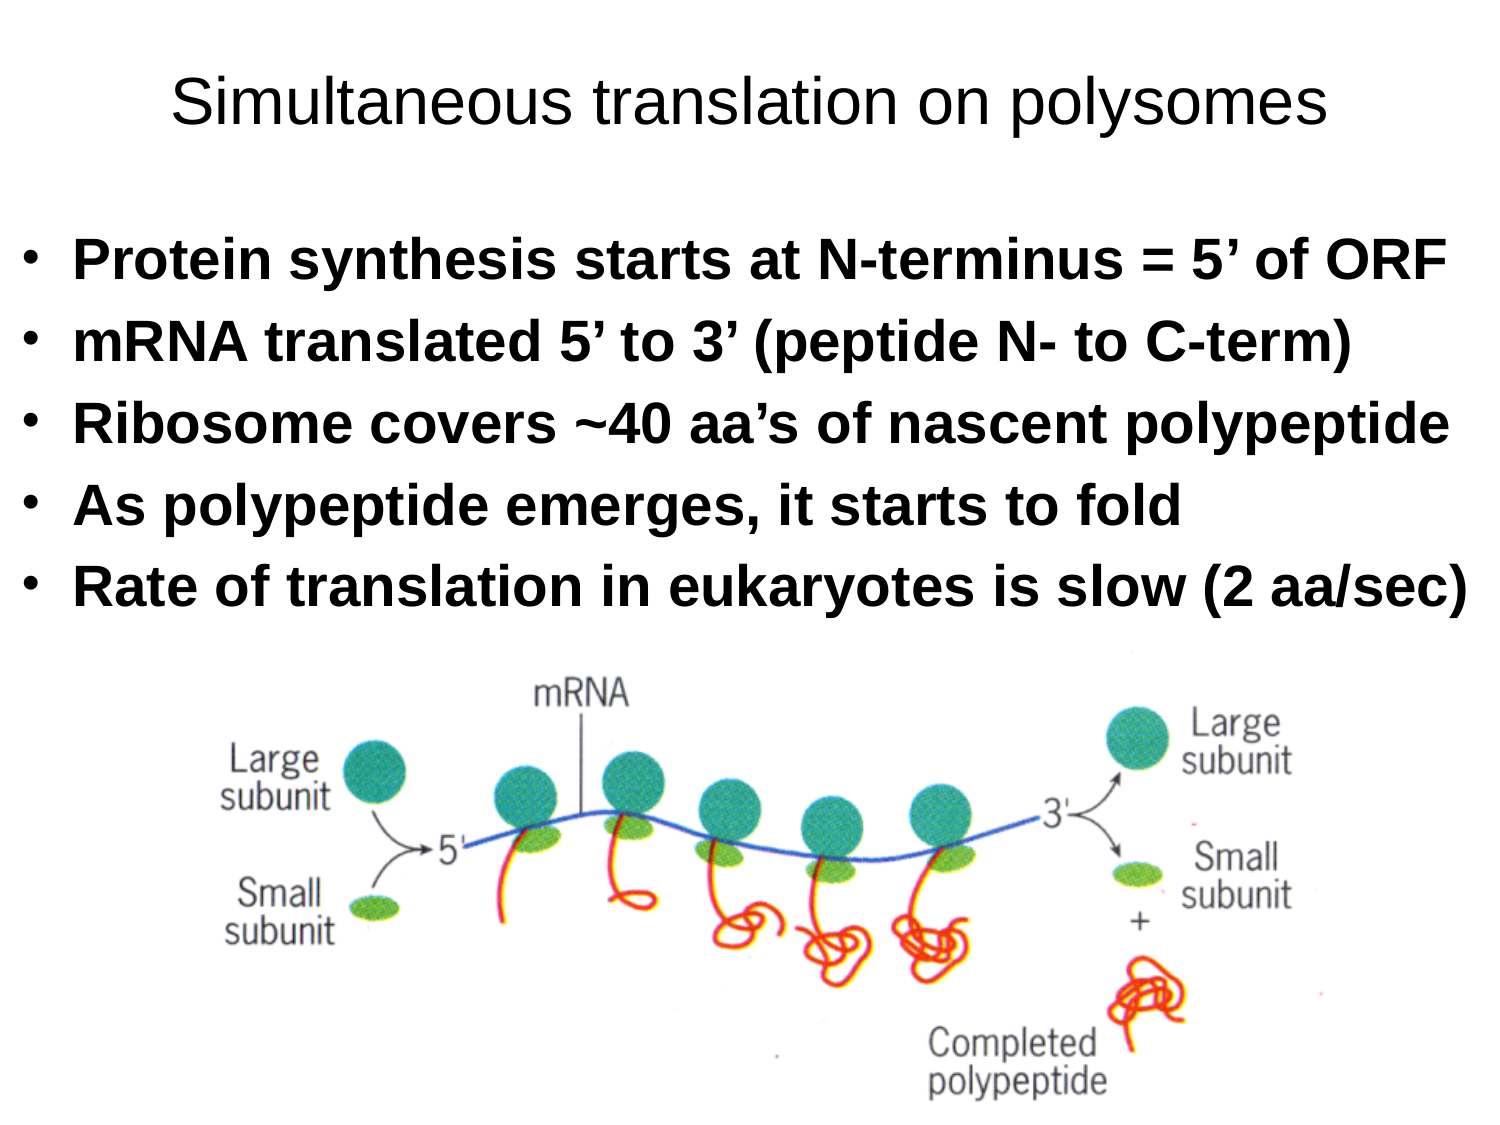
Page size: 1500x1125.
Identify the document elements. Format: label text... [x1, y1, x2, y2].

picture [187, 643, 1326, 1113]
title Simultaneous translation on polysomes [75, 45, 1425, 150]
text_box Protein synthesis starts at N-terminus = 5’ of ORF mRNA translated 5’ to 3’ (peptide N- to C-term) Ribosome covers ~40 aa’s of nascent polypeptide As polypeptide emerges, it starts to fold Rate of translation in eukaryotes is slow (2 aa/sec) [5, 214, 1486, 626]
